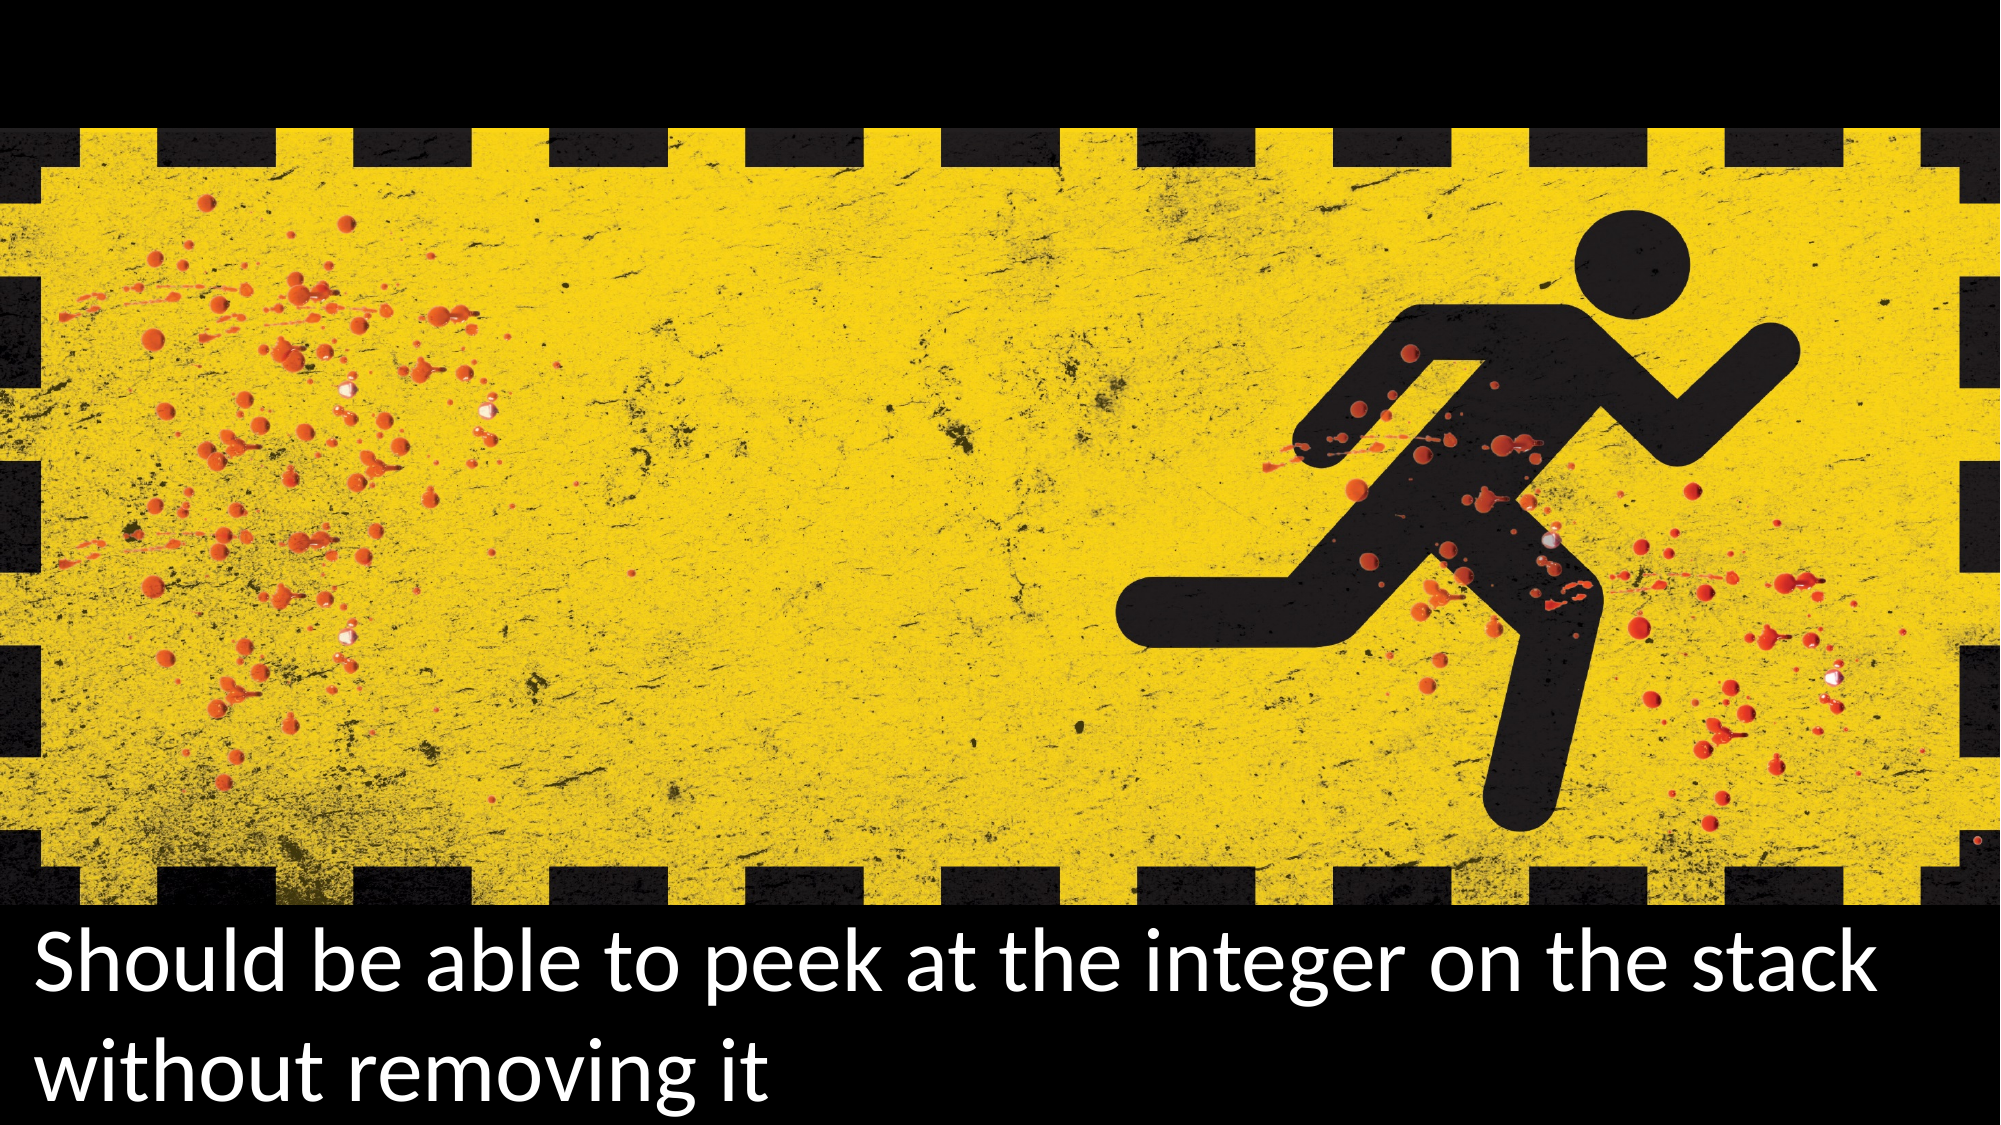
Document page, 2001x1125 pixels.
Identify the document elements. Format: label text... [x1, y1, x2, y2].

picture [0, 128, 2000, 905]
text_box Should be able to peek at the integer on the stack without removing it [18, 905, 2000, 1125]
